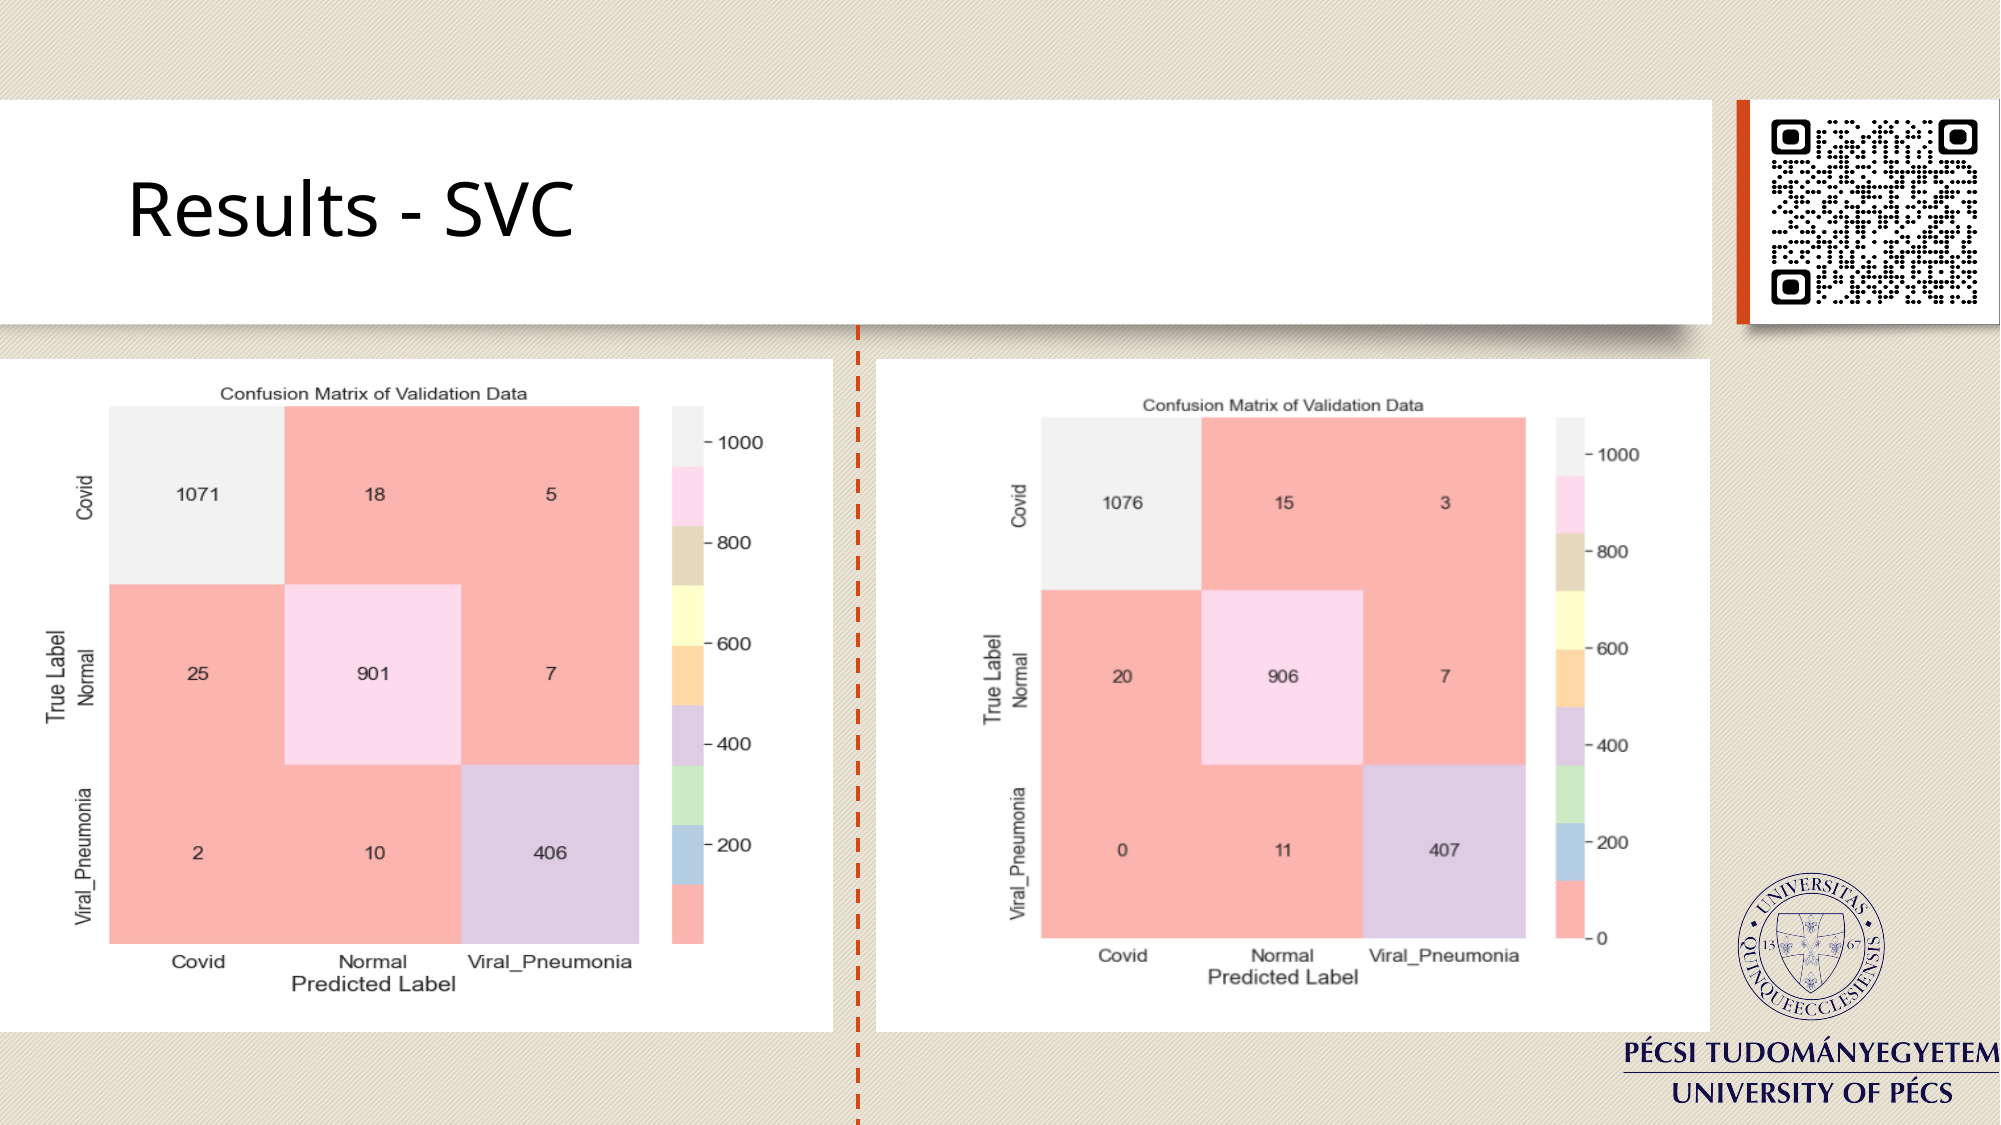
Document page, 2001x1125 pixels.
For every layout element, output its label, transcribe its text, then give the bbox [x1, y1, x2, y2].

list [876, 359, 1710, 1032]
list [0, 359, 833, 1032]
picture [1623, 872, 2000, 1104]
picture [859, 325, 1713, 376]
title Results - SVC [111, 123, 1689, 301]
picture [1736, 99, 2000, 347]
picture [0, 325, 857, 376]
